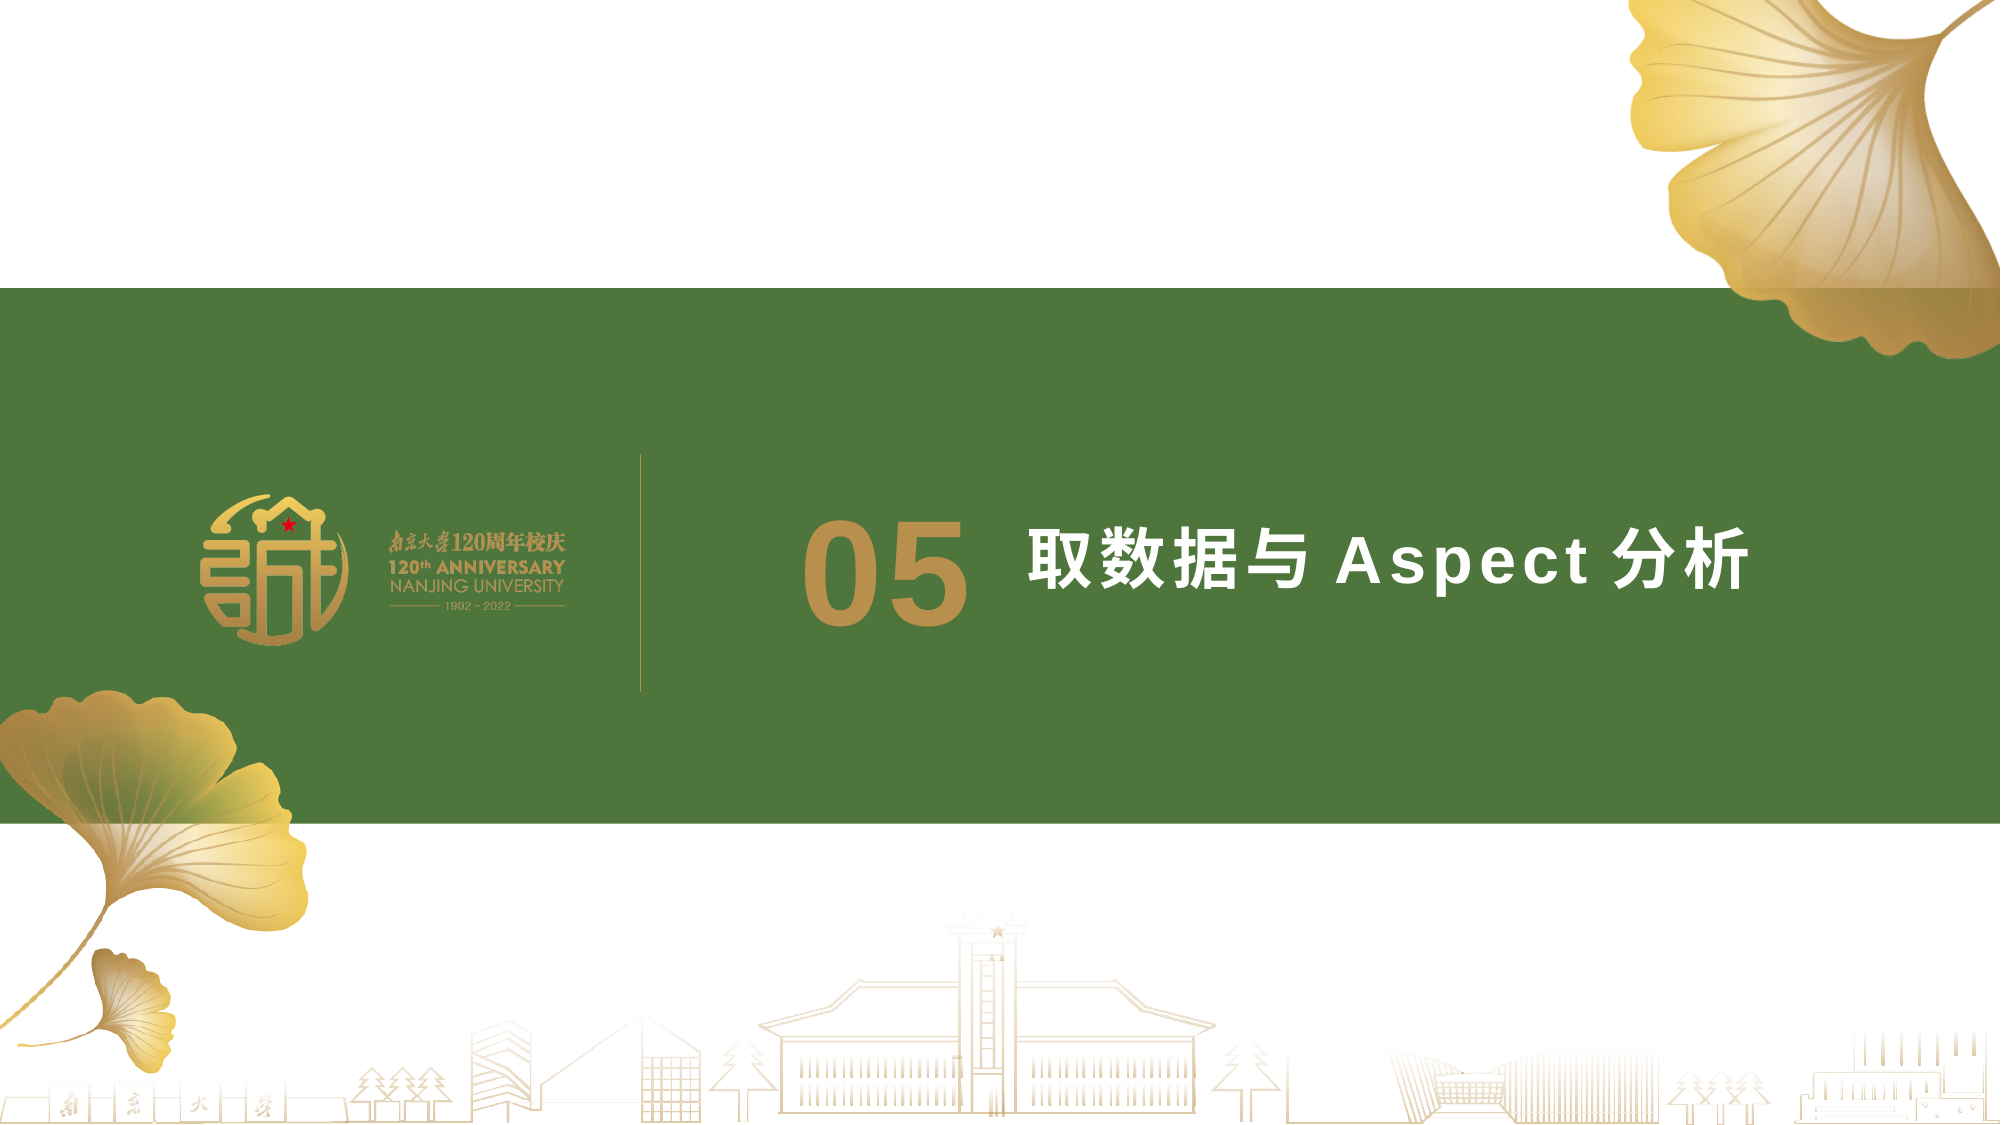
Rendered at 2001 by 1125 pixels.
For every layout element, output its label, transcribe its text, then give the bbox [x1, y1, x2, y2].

text_box [0, 287, 2000, 825]
text_box 05 [763, 463, 1008, 668]
text_box 取数据与Aspect分析 [1011, 488, 1819, 626]
picture [0, 436, 609, 905]
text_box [0, 905, 1999, 1125]
picture [1558, 0, 2000, 460]
